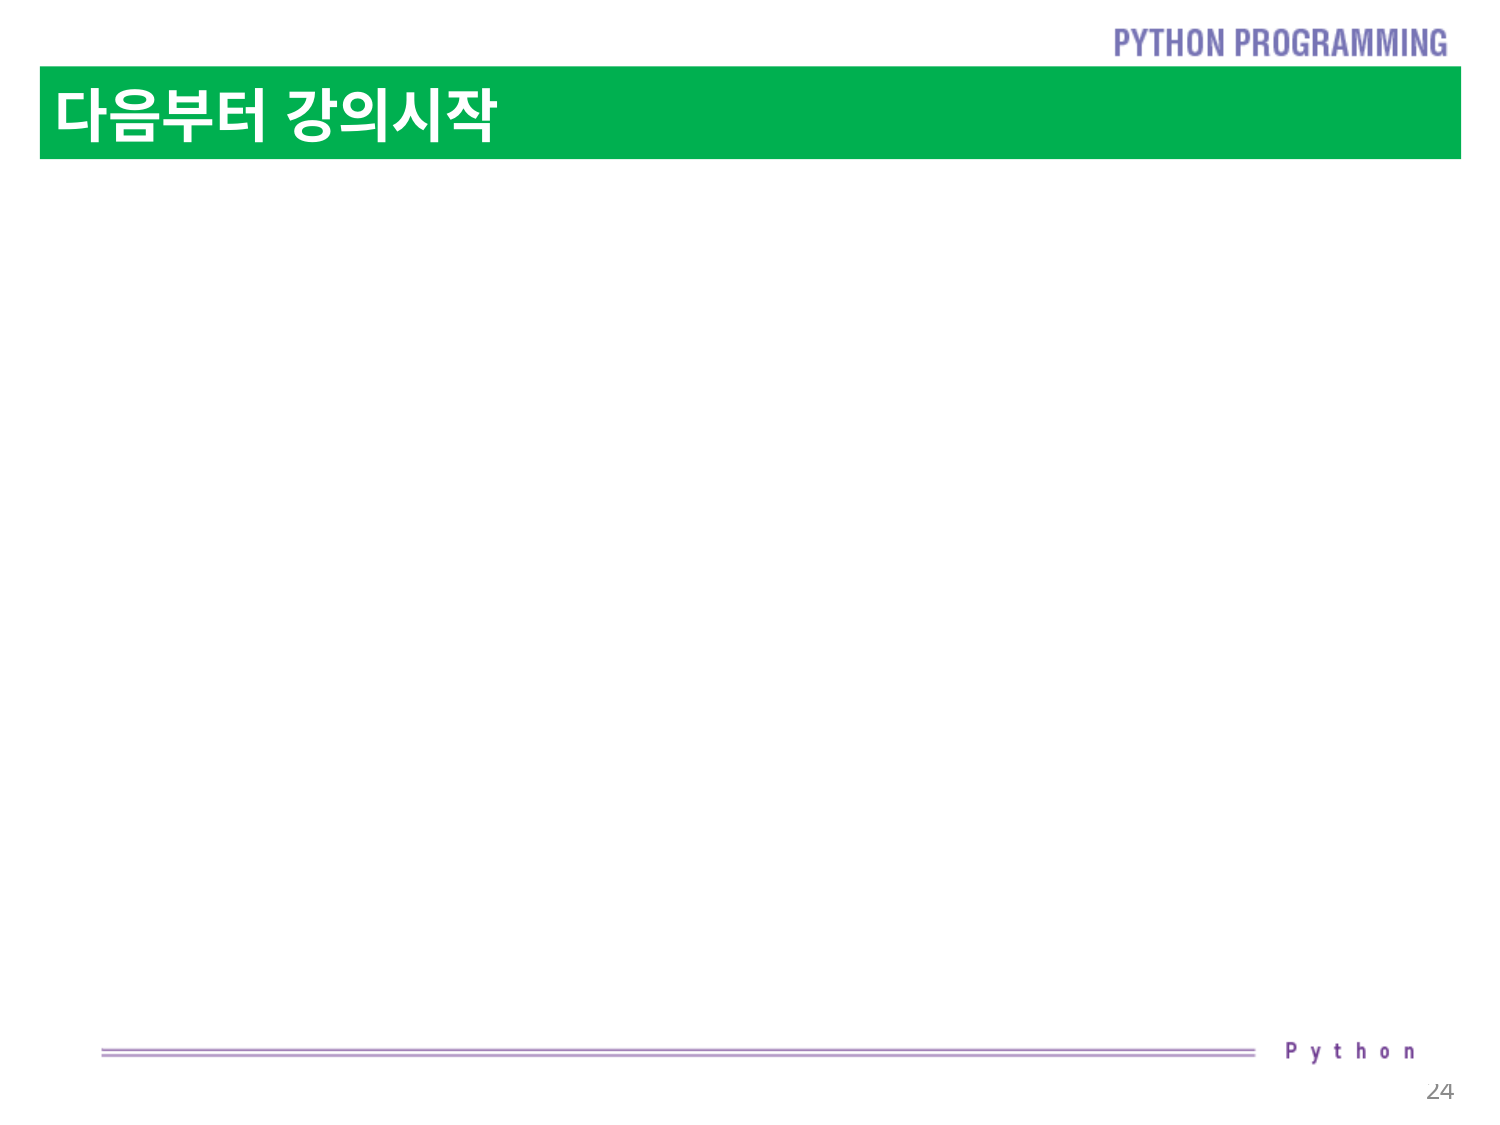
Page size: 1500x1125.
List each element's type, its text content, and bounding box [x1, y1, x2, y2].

title 다음부터 강의시작 [39, 76, 1444, 152]
slide_number 24 [1119, 1071, 1470, 1112]
picture [1106, 13, 1462, 66]
picture [18, 1020, 1483, 1084]
